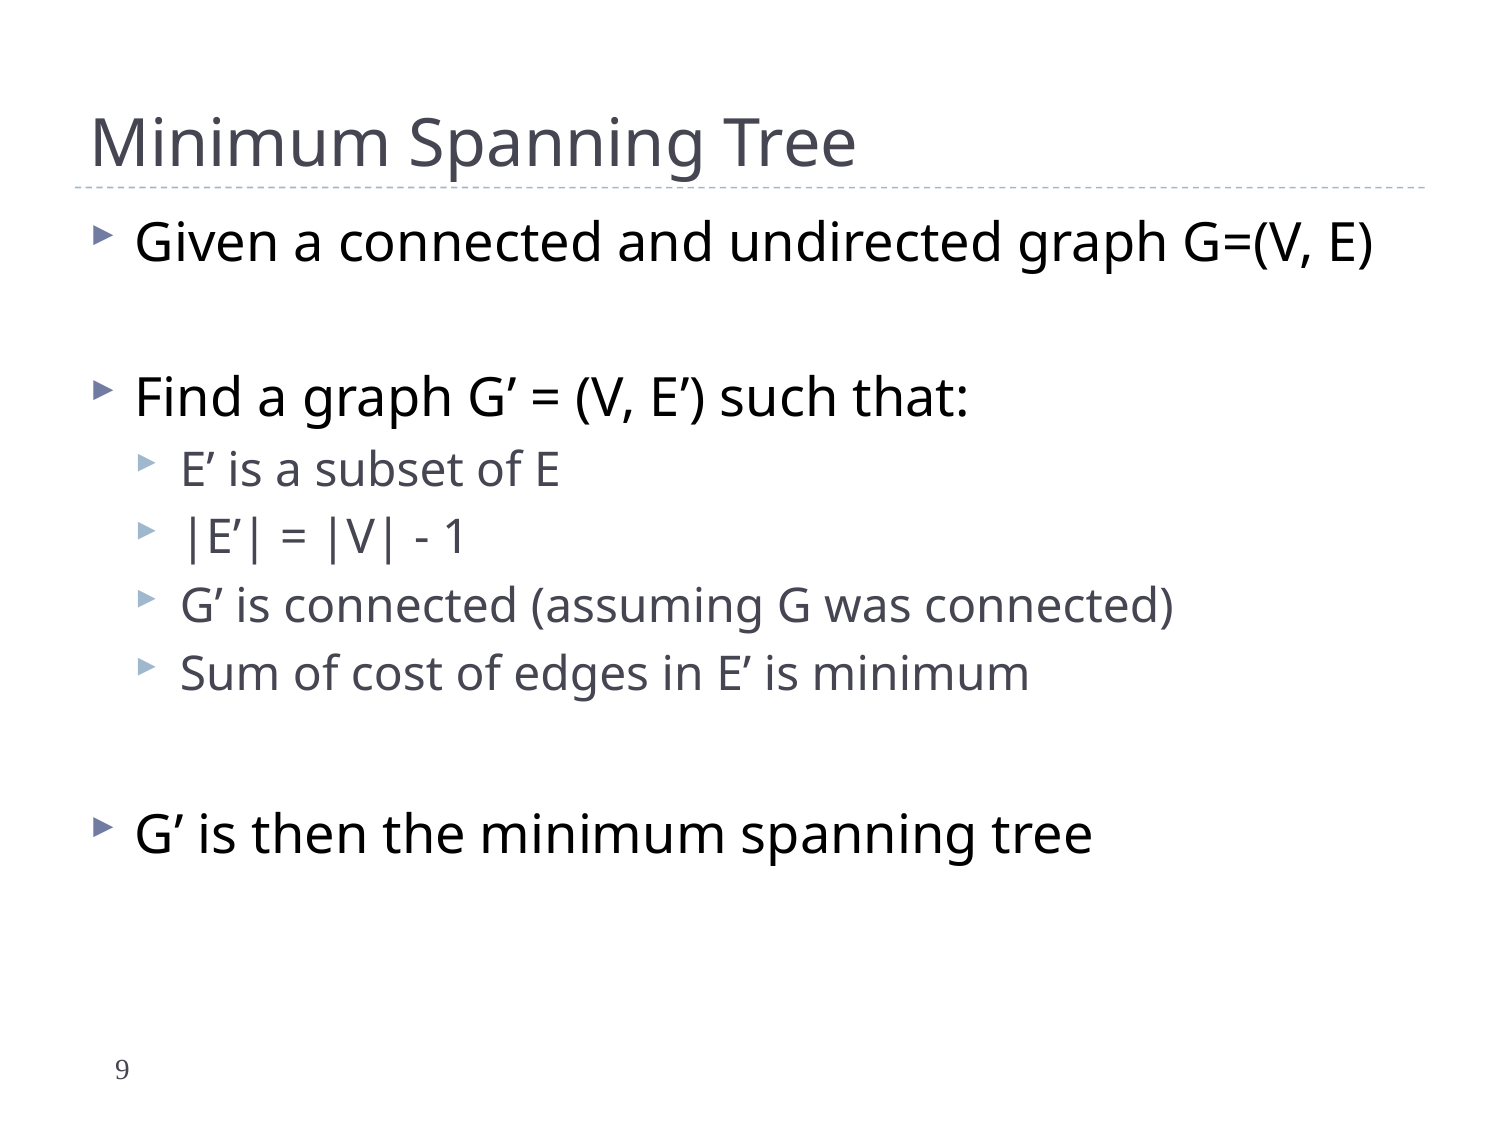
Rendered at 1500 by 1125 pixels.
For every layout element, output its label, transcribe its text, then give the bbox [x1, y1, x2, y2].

list Given a connected and undirected graph G=(V, E) Find a graph G’ = (V, E’) such that: E’ is a subset of E |E’| = |V| - 1 G’ is connected (assuming G was connected) Sum of cost of edges in E’ is minimum G’ is then the minimum spanning tree [75, 200, 1425, 1010]
slide_number 9 [100, 1042, 426, 1103]
title Minimum Spanning Tree [75, 24, 1425, 188]
